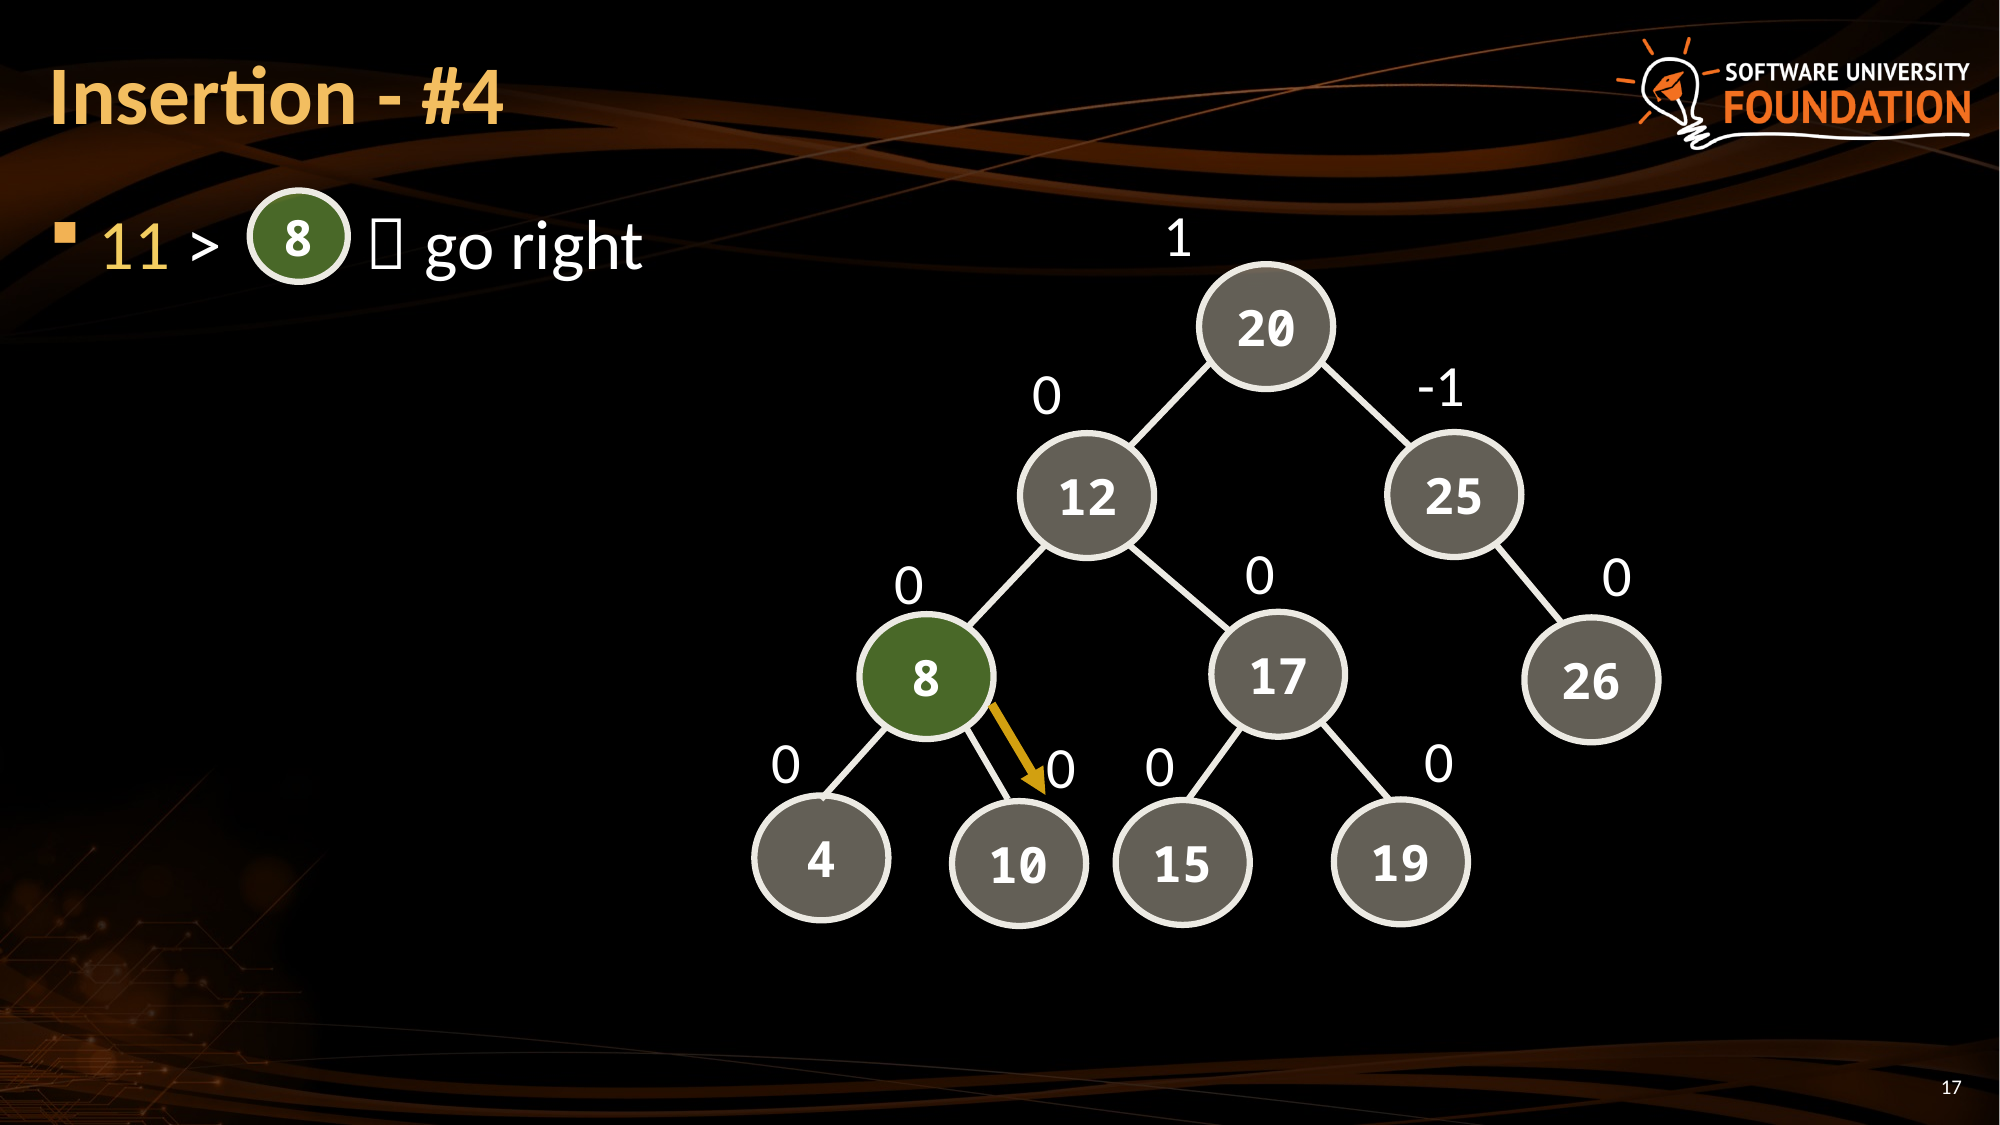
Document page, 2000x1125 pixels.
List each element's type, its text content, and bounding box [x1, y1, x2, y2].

list 11 >  go right [31, 188, 1968, 1103]
text_box 10 [952, 801, 1087, 926]
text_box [991, 704, 1046, 795]
text_box 26 [1524, 617, 1659, 743]
text_box 8 [249, 190, 348, 282]
text_box 0 [1017, 348, 1081, 434]
text_box 0 [1588, 530, 1651, 616]
text_box 0 [1409, 717, 1473, 802]
text_box 15 [1115, 800, 1250, 925]
text_box 0 [879, 538, 943, 624]
text_box 0 [1230, 528, 1293, 614]
text_box 0 [1031, 722, 1095, 808]
text_box 20 [1199, 264, 1334, 390]
text_box 8 [859, 616, 994, 740]
text_box -1 [1402, 340, 1484, 426]
picture [0, 0, 2000, 1125]
title Insertion - #4 [30, 6, 1602, 189]
text_box 19 [1333, 799, 1468, 925]
text_box 25 [1387, 432, 1522, 558]
text_box 17 [1211, 613, 1346, 737]
text_box 0 [1130, 720, 1194, 806]
text_box 1 [1148, 190, 1212, 276]
text_box 0 [756, 717, 820, 803]
text_box 4 [754, 795, 889, 921]
text_box 12 [1020, 433, 1155, 559]
